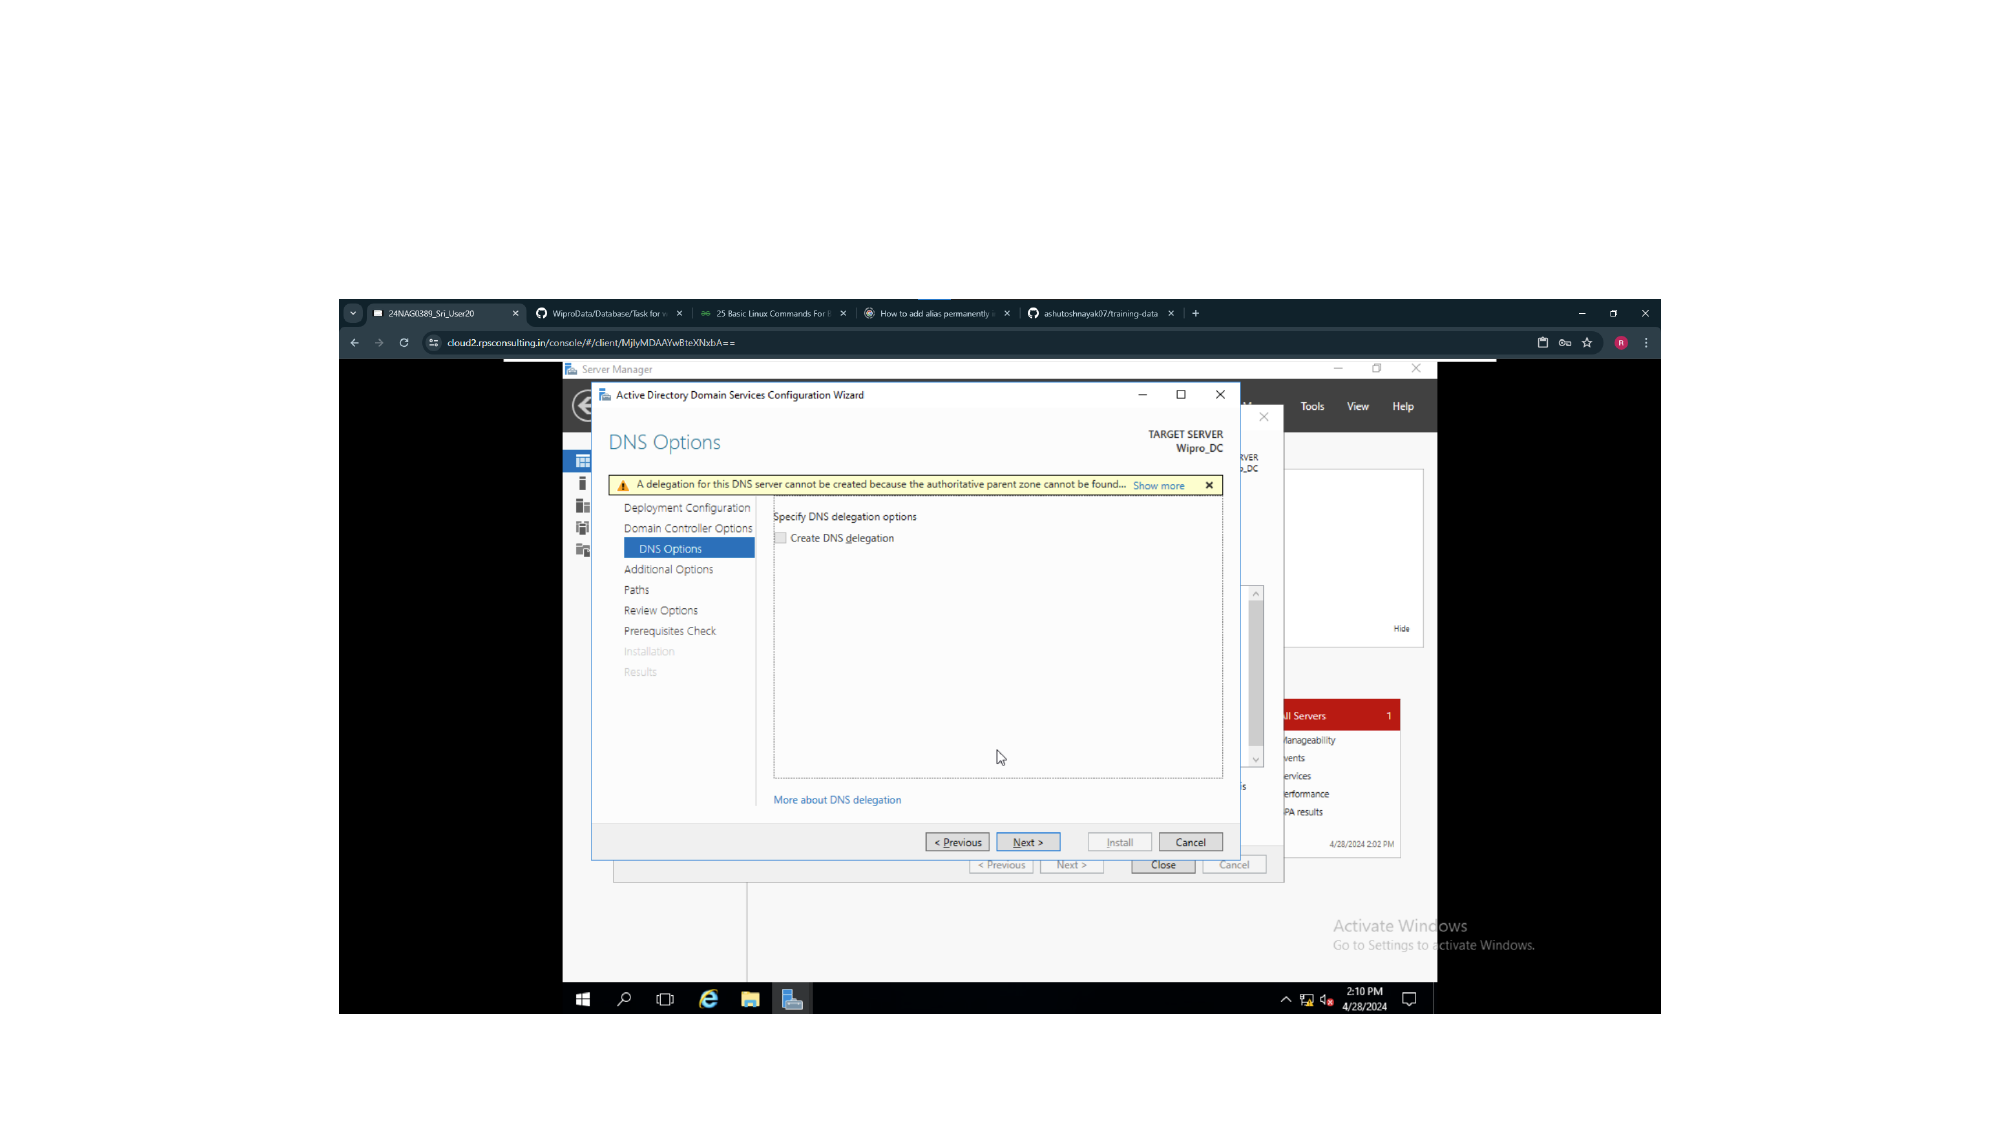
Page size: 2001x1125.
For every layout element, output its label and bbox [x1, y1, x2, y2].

list [339, 299, 1661, 1014]
